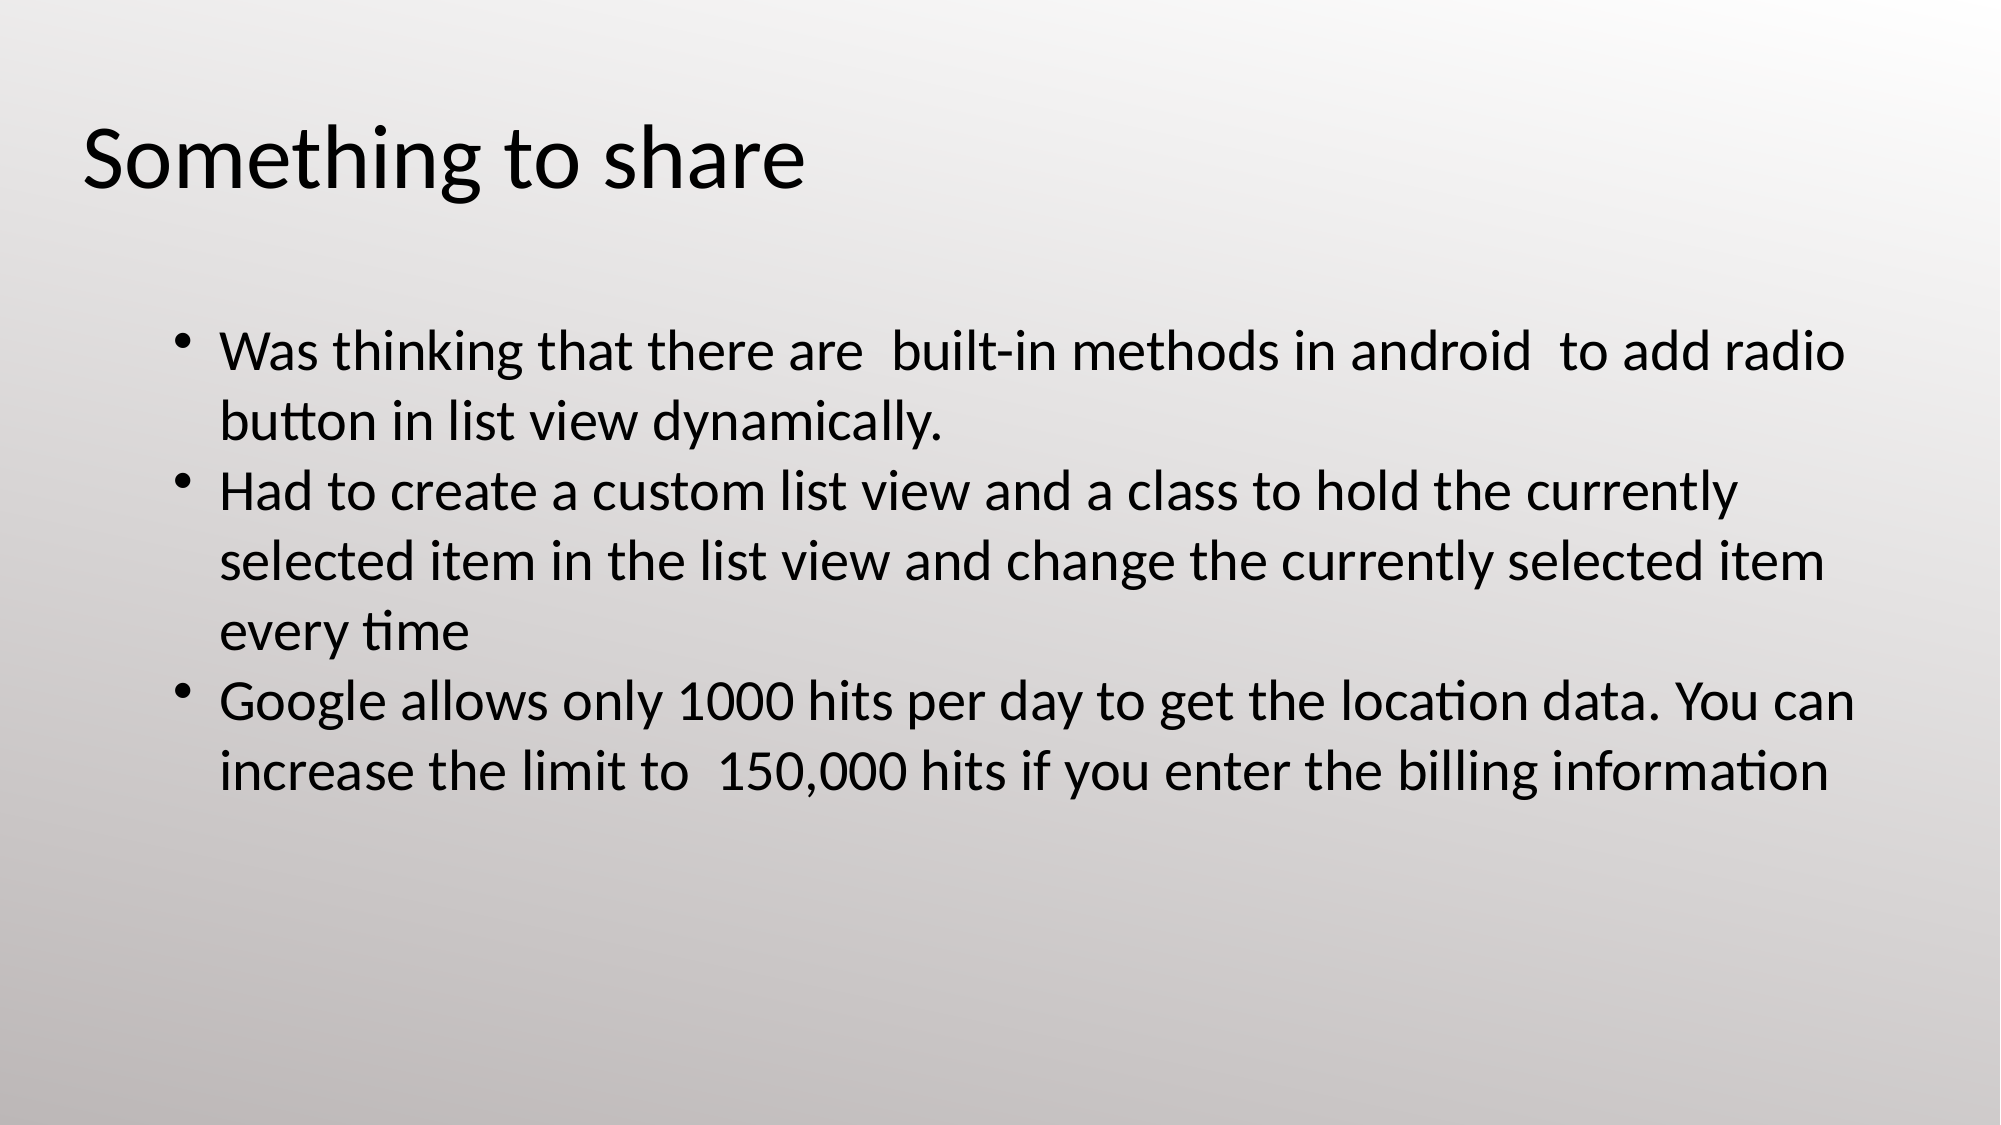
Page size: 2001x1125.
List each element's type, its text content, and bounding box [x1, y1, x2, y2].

text_box Something to share [82, 96, 1893, 207]
text_box Was thinking that there are built-in methods in android to add radio button in list view dynamically. Had to create a custom list view and a class to hold the currently selected item in the list view and change the currently selected item every time Google allows only 1000 hits per day to get the location data. You can increase the limit to 150,000 hits if you enter the billing information [173, 242, 1870, 873]
